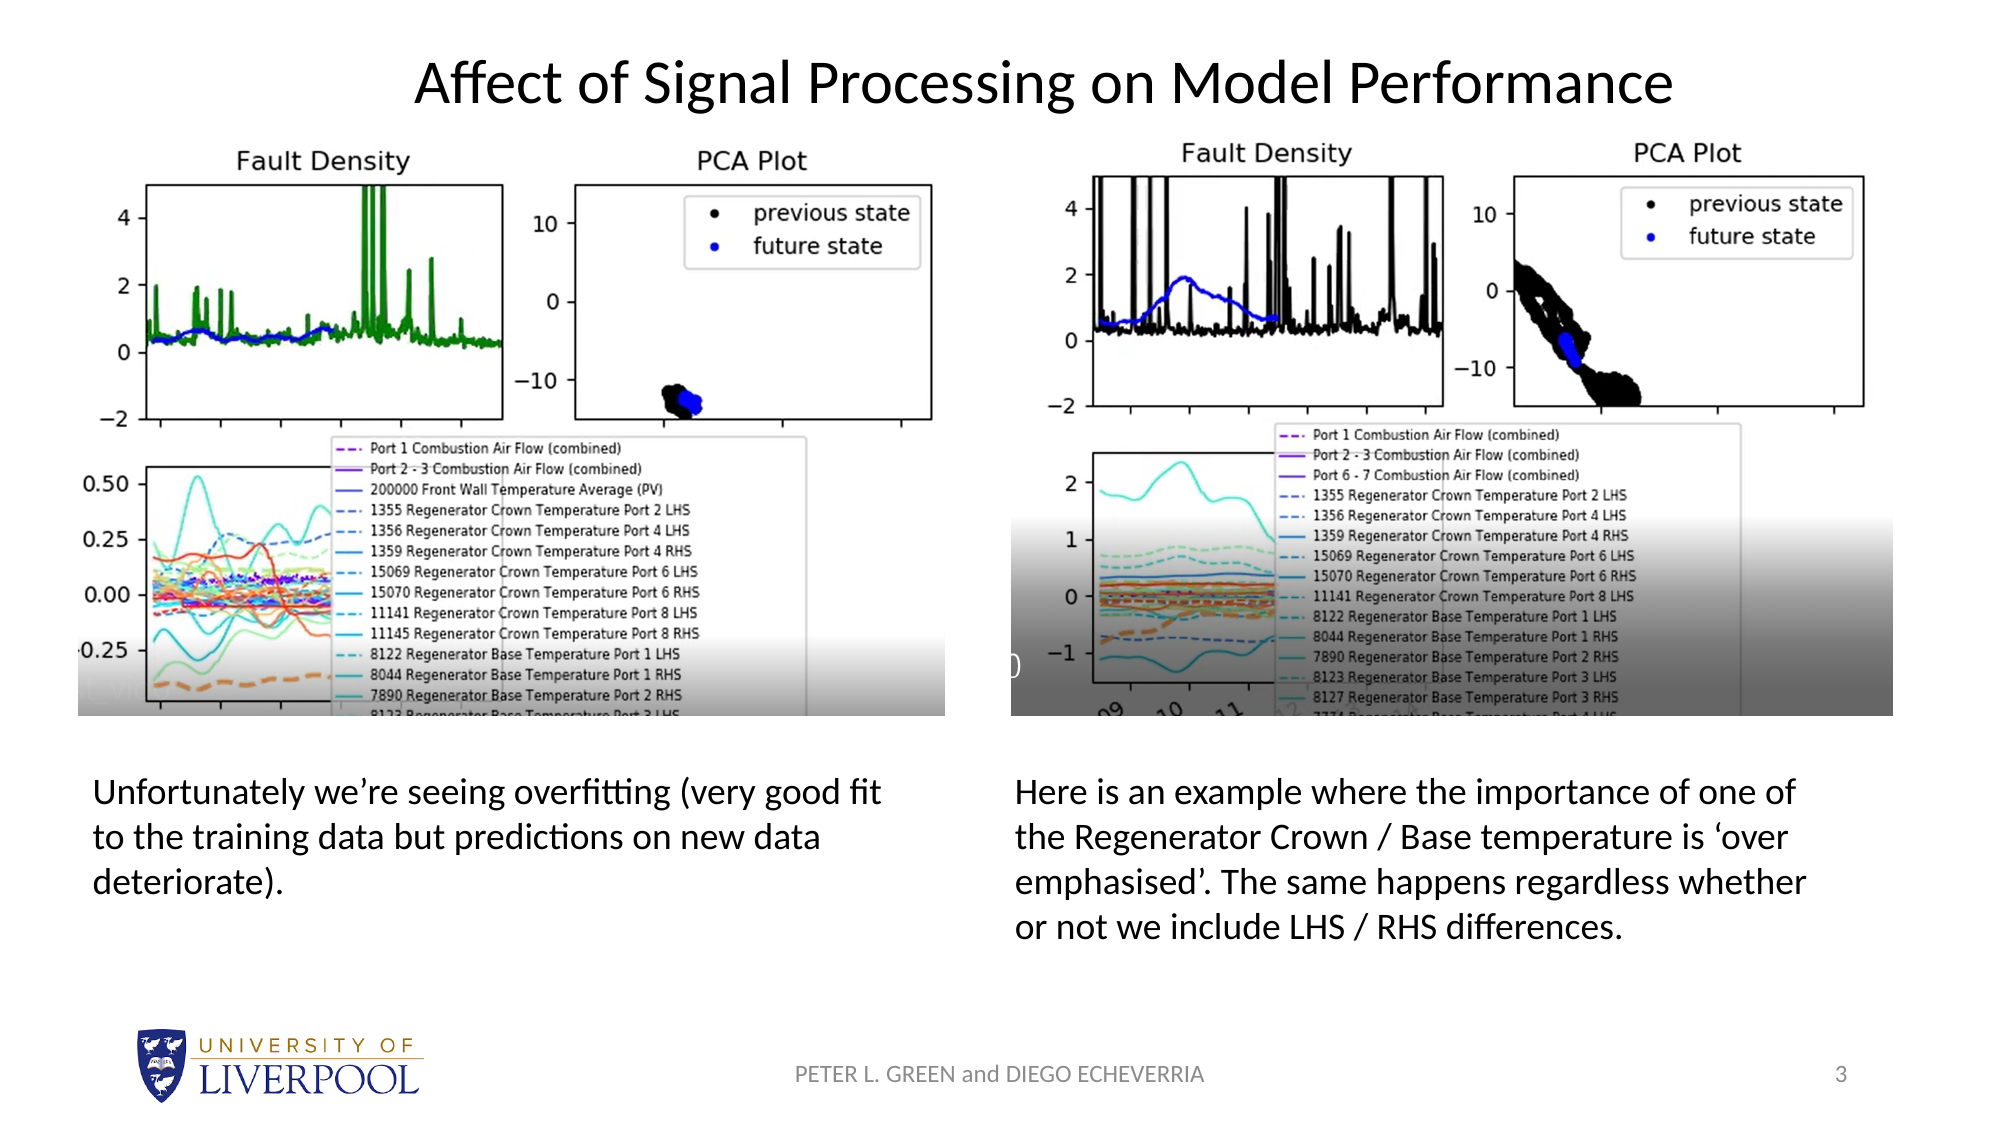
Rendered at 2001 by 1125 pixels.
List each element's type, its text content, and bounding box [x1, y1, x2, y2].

footer PETER L. GREEN and DIEGO ECHEVERRIA [662, 1042, 1338, 1103]
text_box Unfortunately we’re seeing overfitting (very good fit to the training data but predictions on new data deteriorate). [78, 759, 915, 910]
picture [1011, 124, 1893, 716]
text_box Affect of Signal Processing on Model Performance [338, 33, 1753, 123]
picture [77, 133, 945, 716]
picture [137, 1029, 424, 1103]
slide_number 3 [1412, 1042, 1863, 1103]
text_box Here is an example where the importance of one of the Regenerator Crown / Base temperature is ‘over emphasised’. The same happens regardless whether or not we include LHS / RHS differences. [999, 759, 1837, 955]
